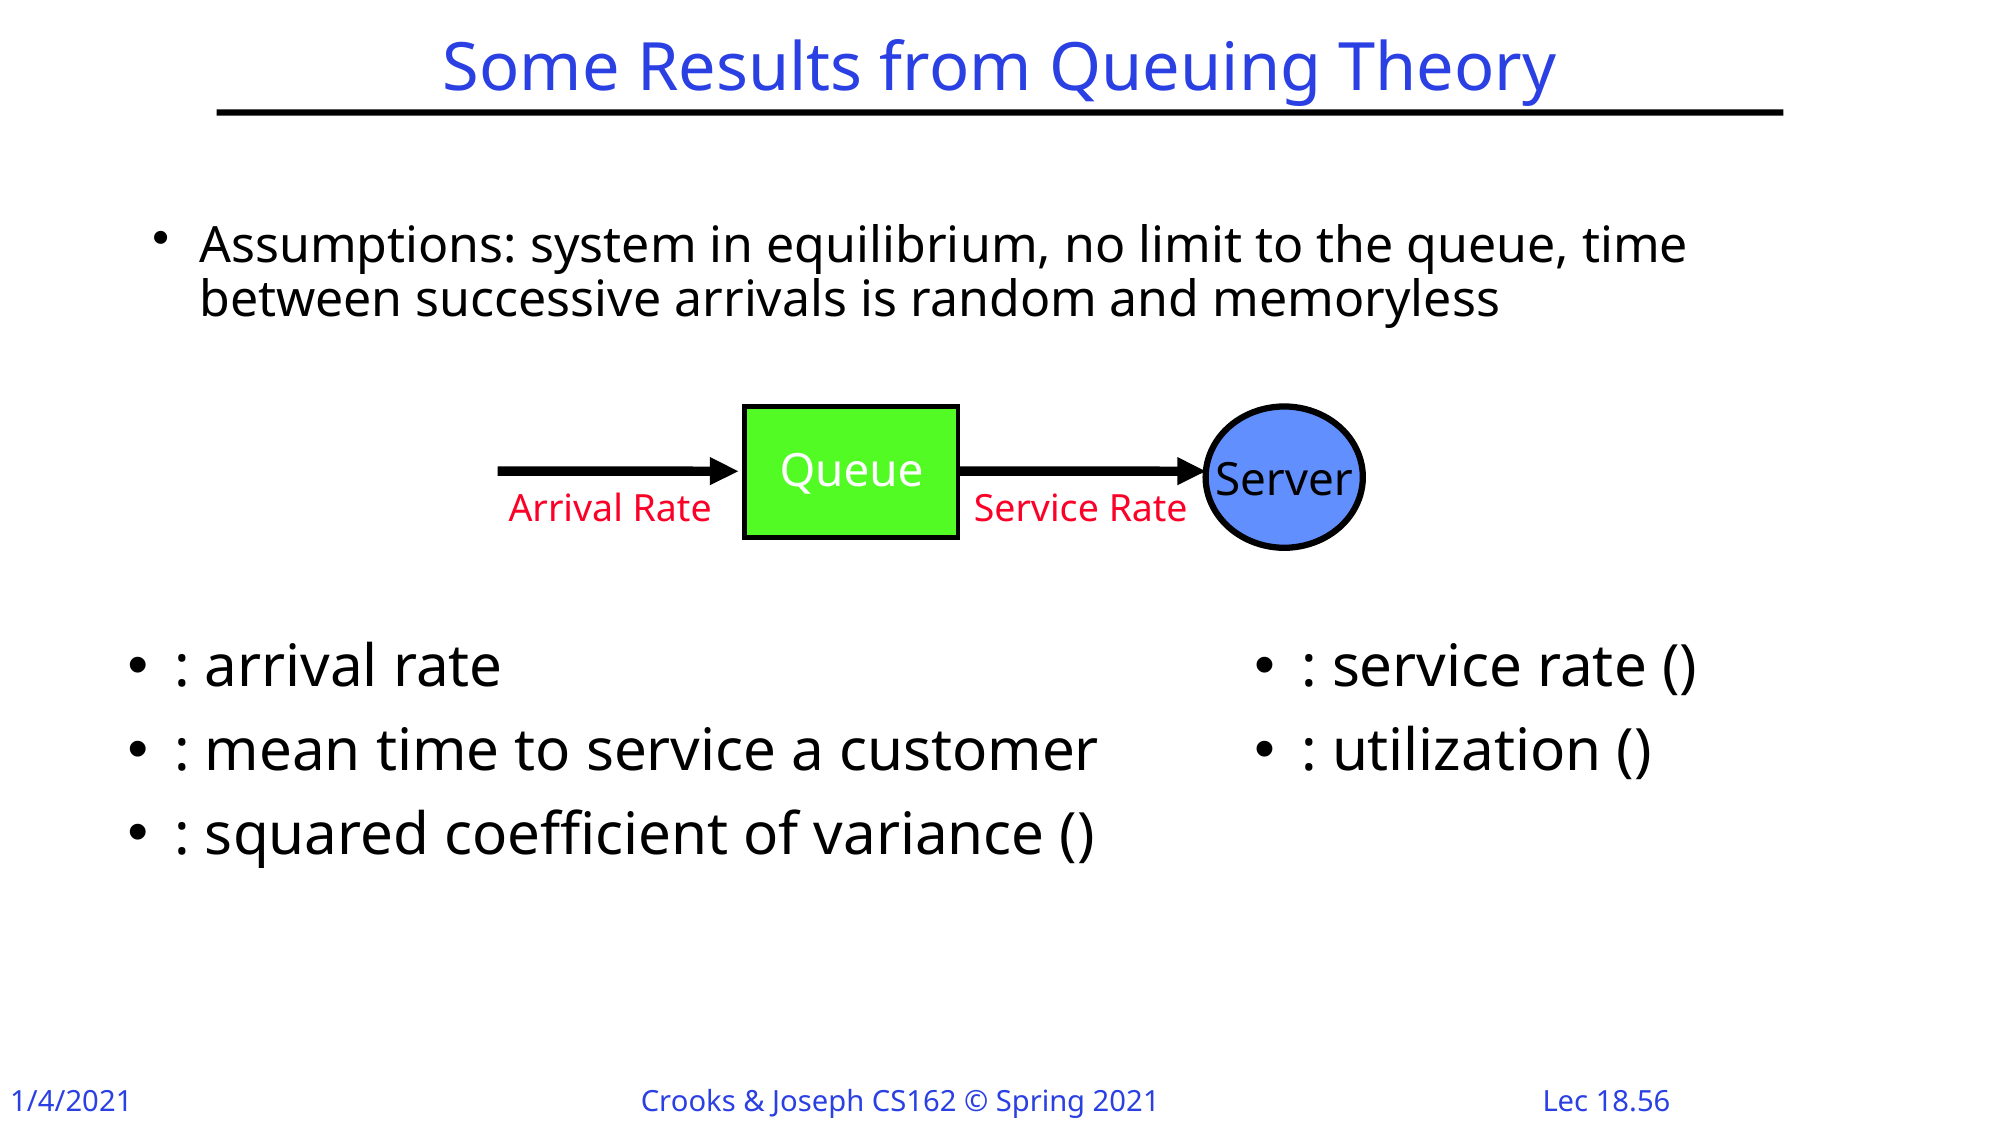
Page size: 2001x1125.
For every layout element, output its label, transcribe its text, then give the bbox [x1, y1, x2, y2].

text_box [496, 406, 1364, 605]
list Assumptions: system in equilibrium, no limit to the queue, time between successive arrivals is random and memoryless [137, 212, 1863, 358]
title Some Results from Queuing Theory [216, 24, 1784, 113]
